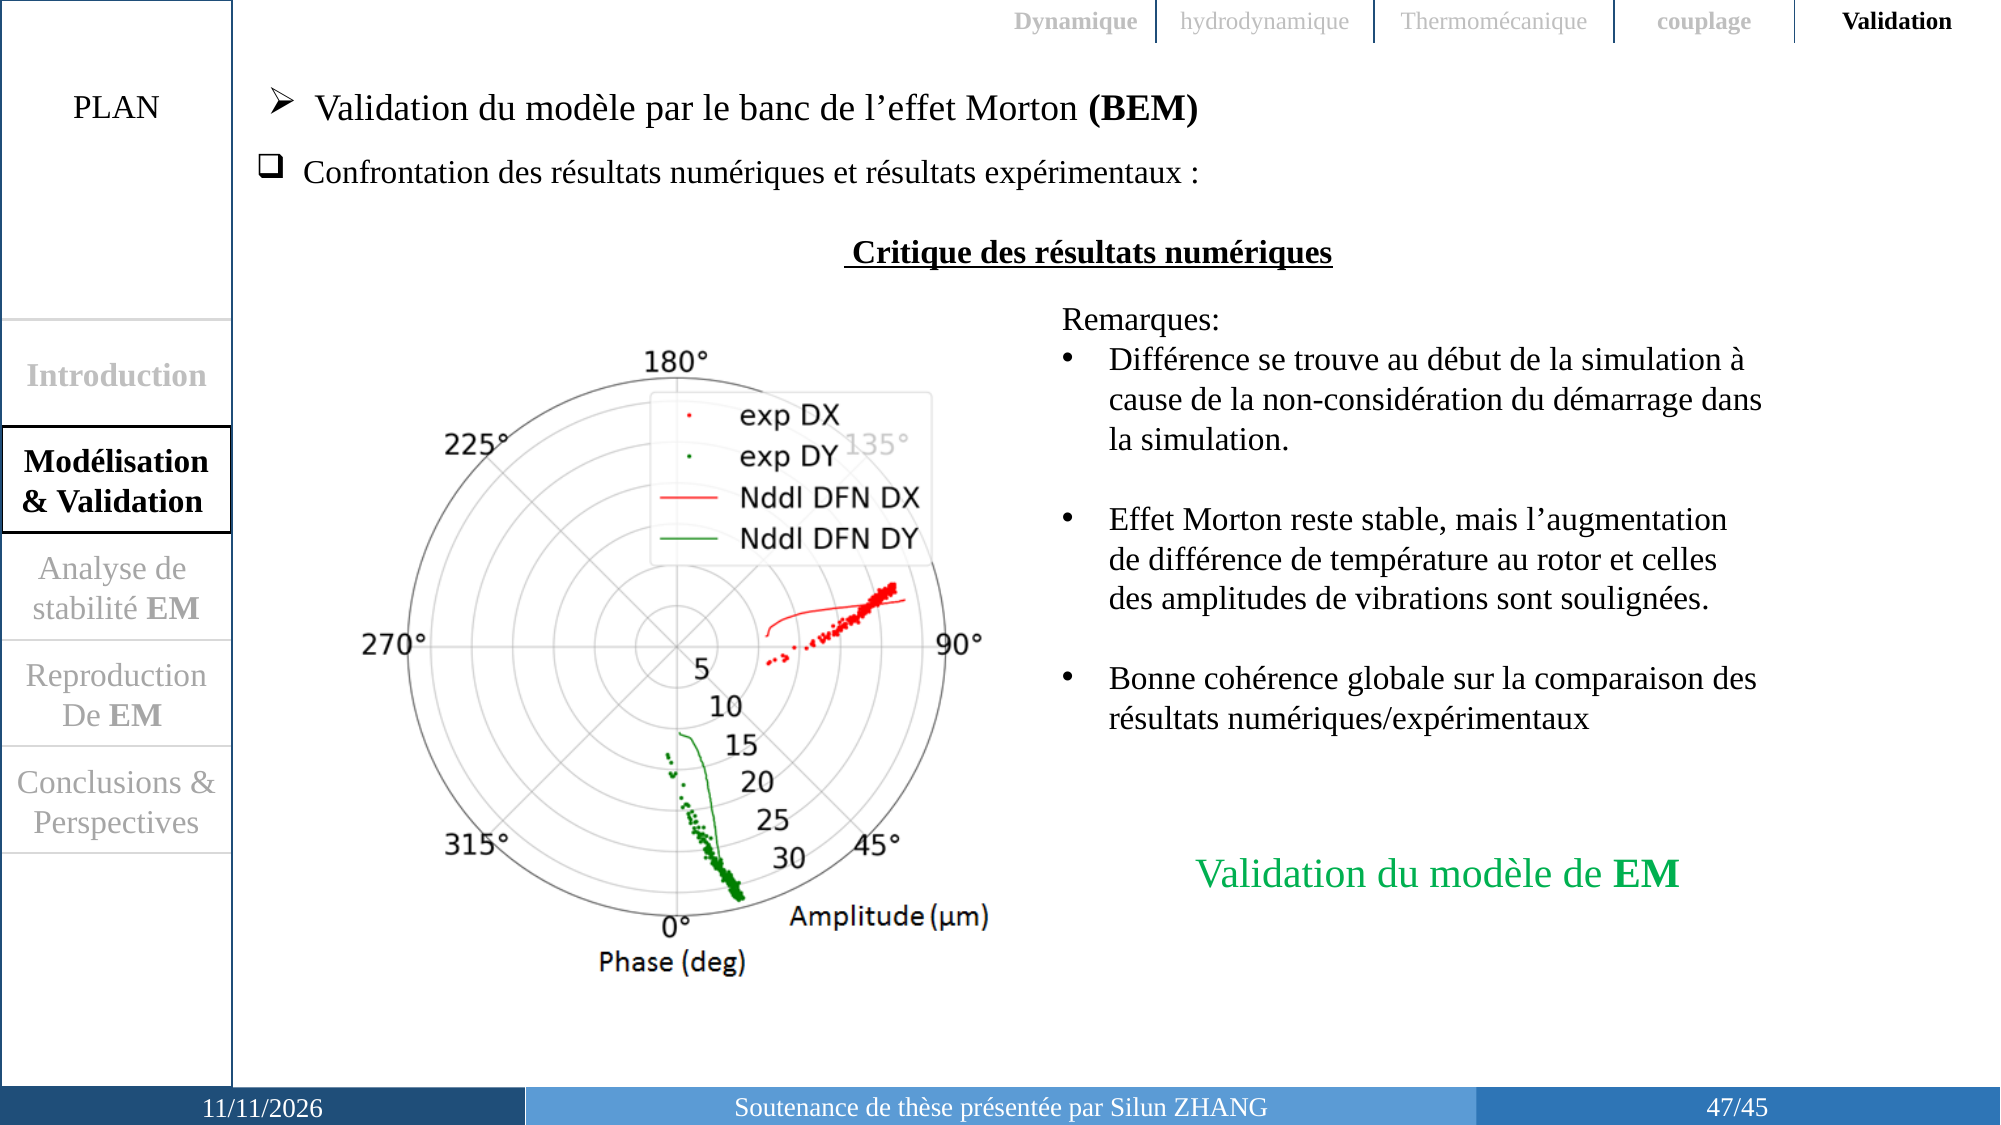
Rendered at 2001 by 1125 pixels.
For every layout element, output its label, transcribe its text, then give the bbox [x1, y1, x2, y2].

text_box Validation du modèle par le banc de l’effet Morton (BEM) [252, 75, 1375, 136]
table_header Validation [1795, 0, 2000, 43]
table_header couplage [1615, 0, 1794, 43]
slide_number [0, 1087, 525, 1125]
text_box [0, 0, 233, 1087]
slide_number 47/45 [1477, 1087, 2000, 1125]
table_header hydrodynamique [1157, 0, 1373, 43]
text_box Confrontation des résultats numériques et résultats expérimentaux : Critique des résultats numériques [241, 143, 1936, 278]
table_header Dynamique [996, 0, 1155, 43]
picture [354, 337, 1009, 999]
text_box Validation du modèle de EM [1180, 838, 1696, 903]
table_header Thermomécanique [1375, 0, 1613, 43]
footer Soutenance de thèse présentée par Silun ZHANG [526, 1087, 1477, 1125]
text_box Remarques: Différence se trouve au début de la simulation à cause de la non-considération du démarrage dans la simulation. Effet Morton reste stable, mais l’augmentation de différence de température au rotor et celles des amplitudes de vibrations sont soulignées. Bonne cohérence globale sur la comparaison des résultats numériques/expérimentaux [1047, 289, 1781, 744]
